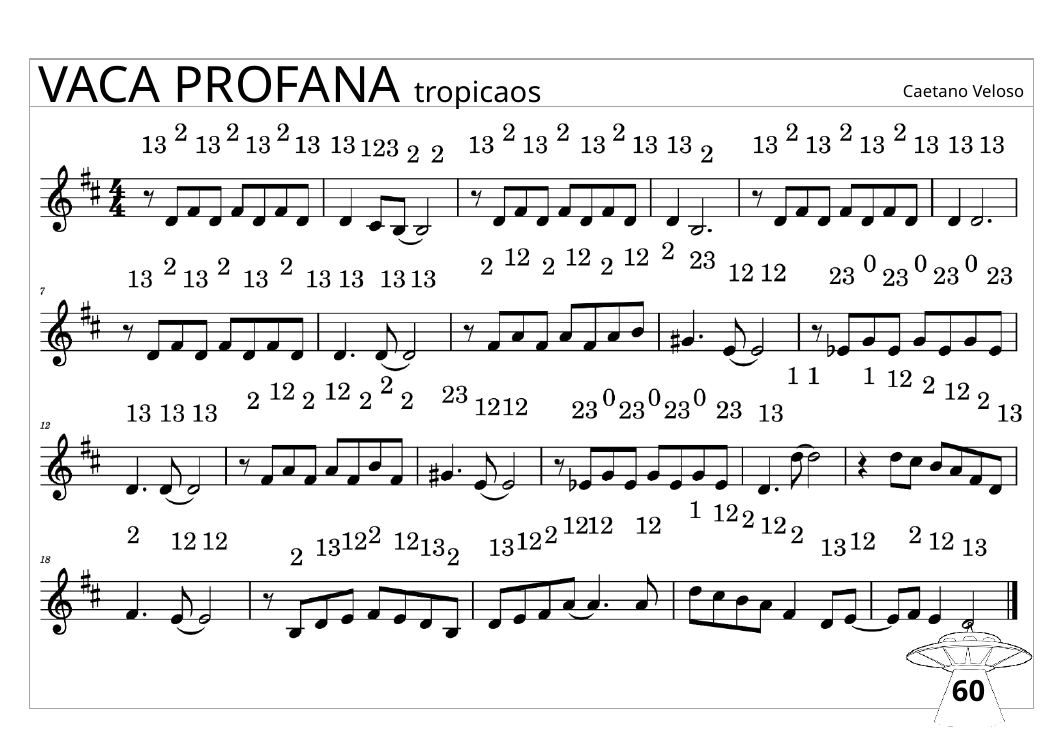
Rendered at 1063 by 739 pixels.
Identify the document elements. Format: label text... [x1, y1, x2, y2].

text_box [27, 683, 881, 711]
text_box VACA PROFANA tropicaos [23, 45, 756, 96]
picture [23, 96, 1051, 739]
text_box Caetano Veloso [756, 53, 1040, 109]
text_box [756, 57, 1035, 97]
